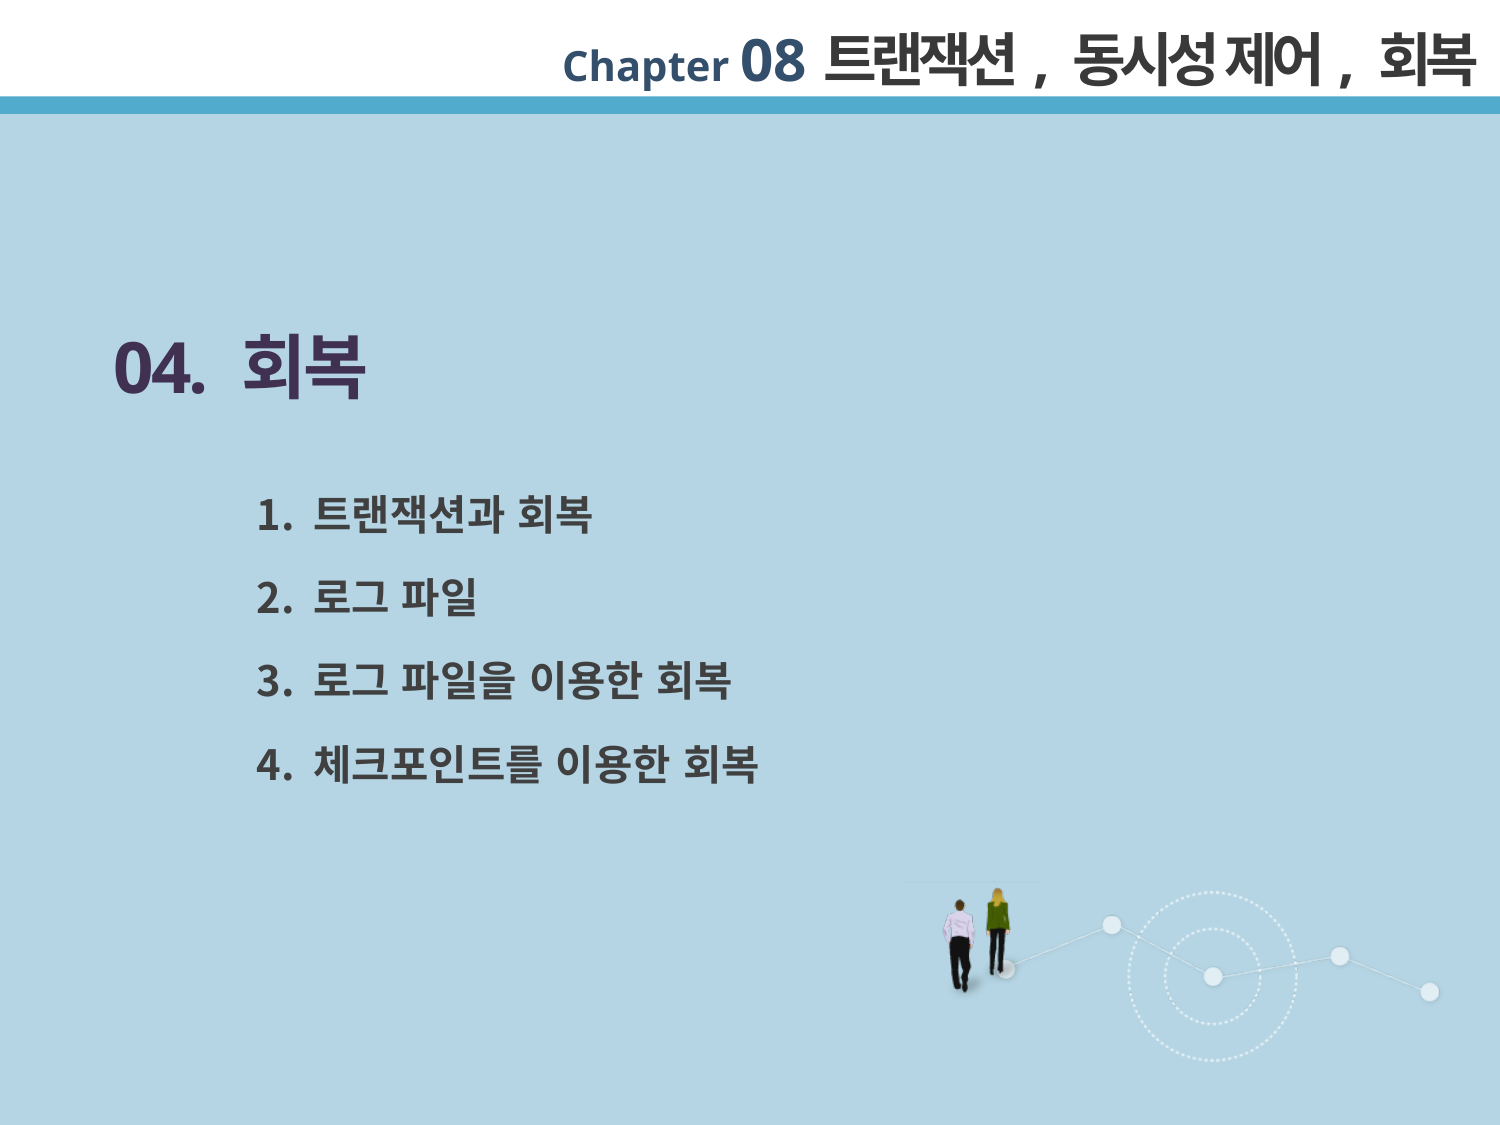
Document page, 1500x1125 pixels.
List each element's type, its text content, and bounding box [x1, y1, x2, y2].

text_box 04. 회복 [99, 307, 383, 416]
text_box 트랜잭션과 회복 로그 파일 로그 파일을 이용한 회복 체크포인트를 이용한 회복 [242, 456, 1365, 876]
picture [905, 881, 1449, 1104]
